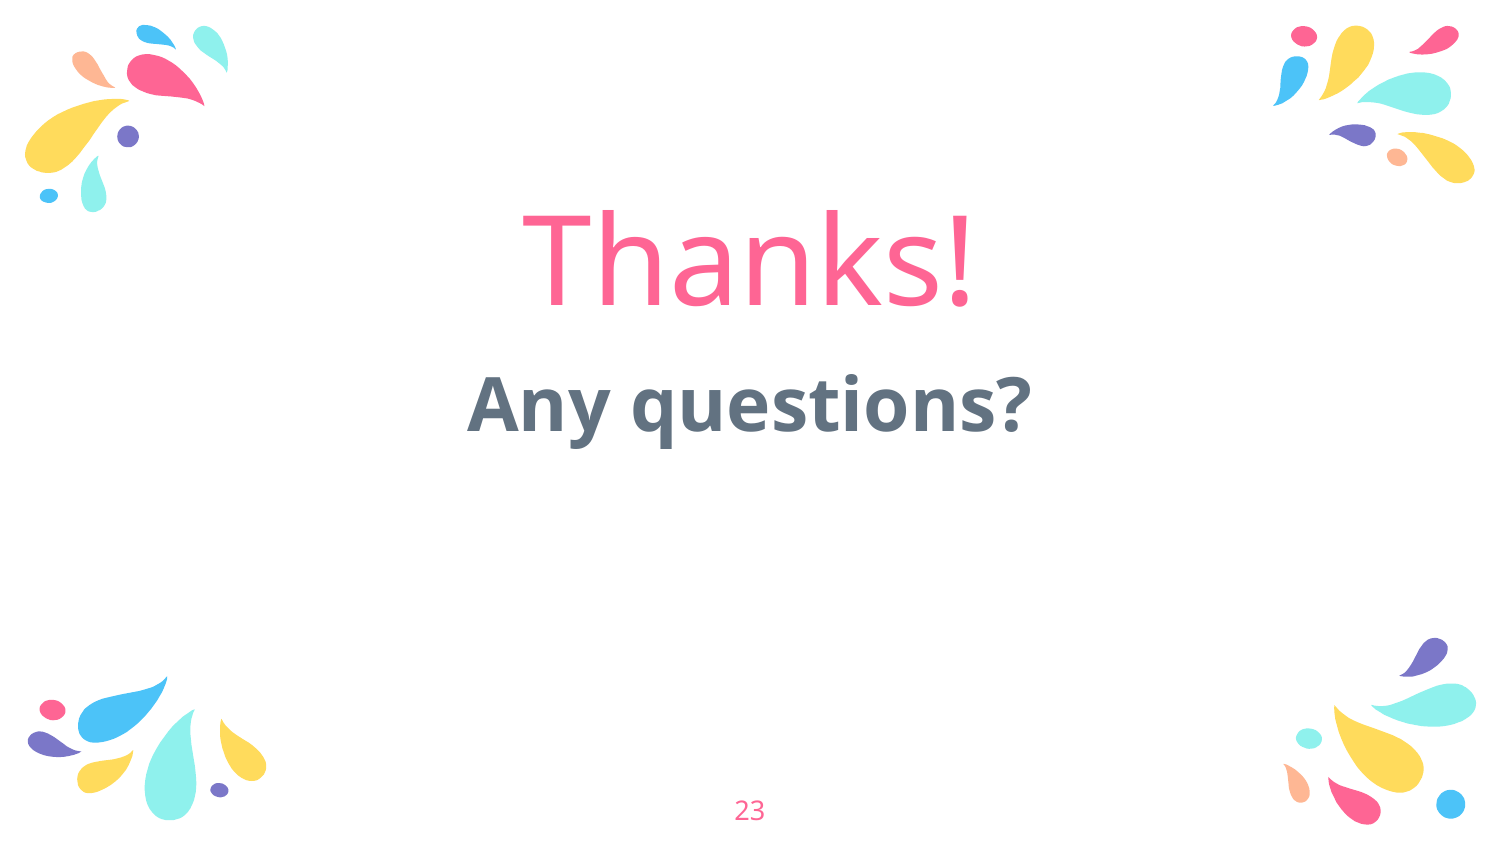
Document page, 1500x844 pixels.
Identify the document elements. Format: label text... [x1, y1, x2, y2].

subtitle Any questions? [351, 356, 1149, 486]
slide_number 23 [705, 779, 795, 844]
title Thanks! [351, 159, 1149, 350]
